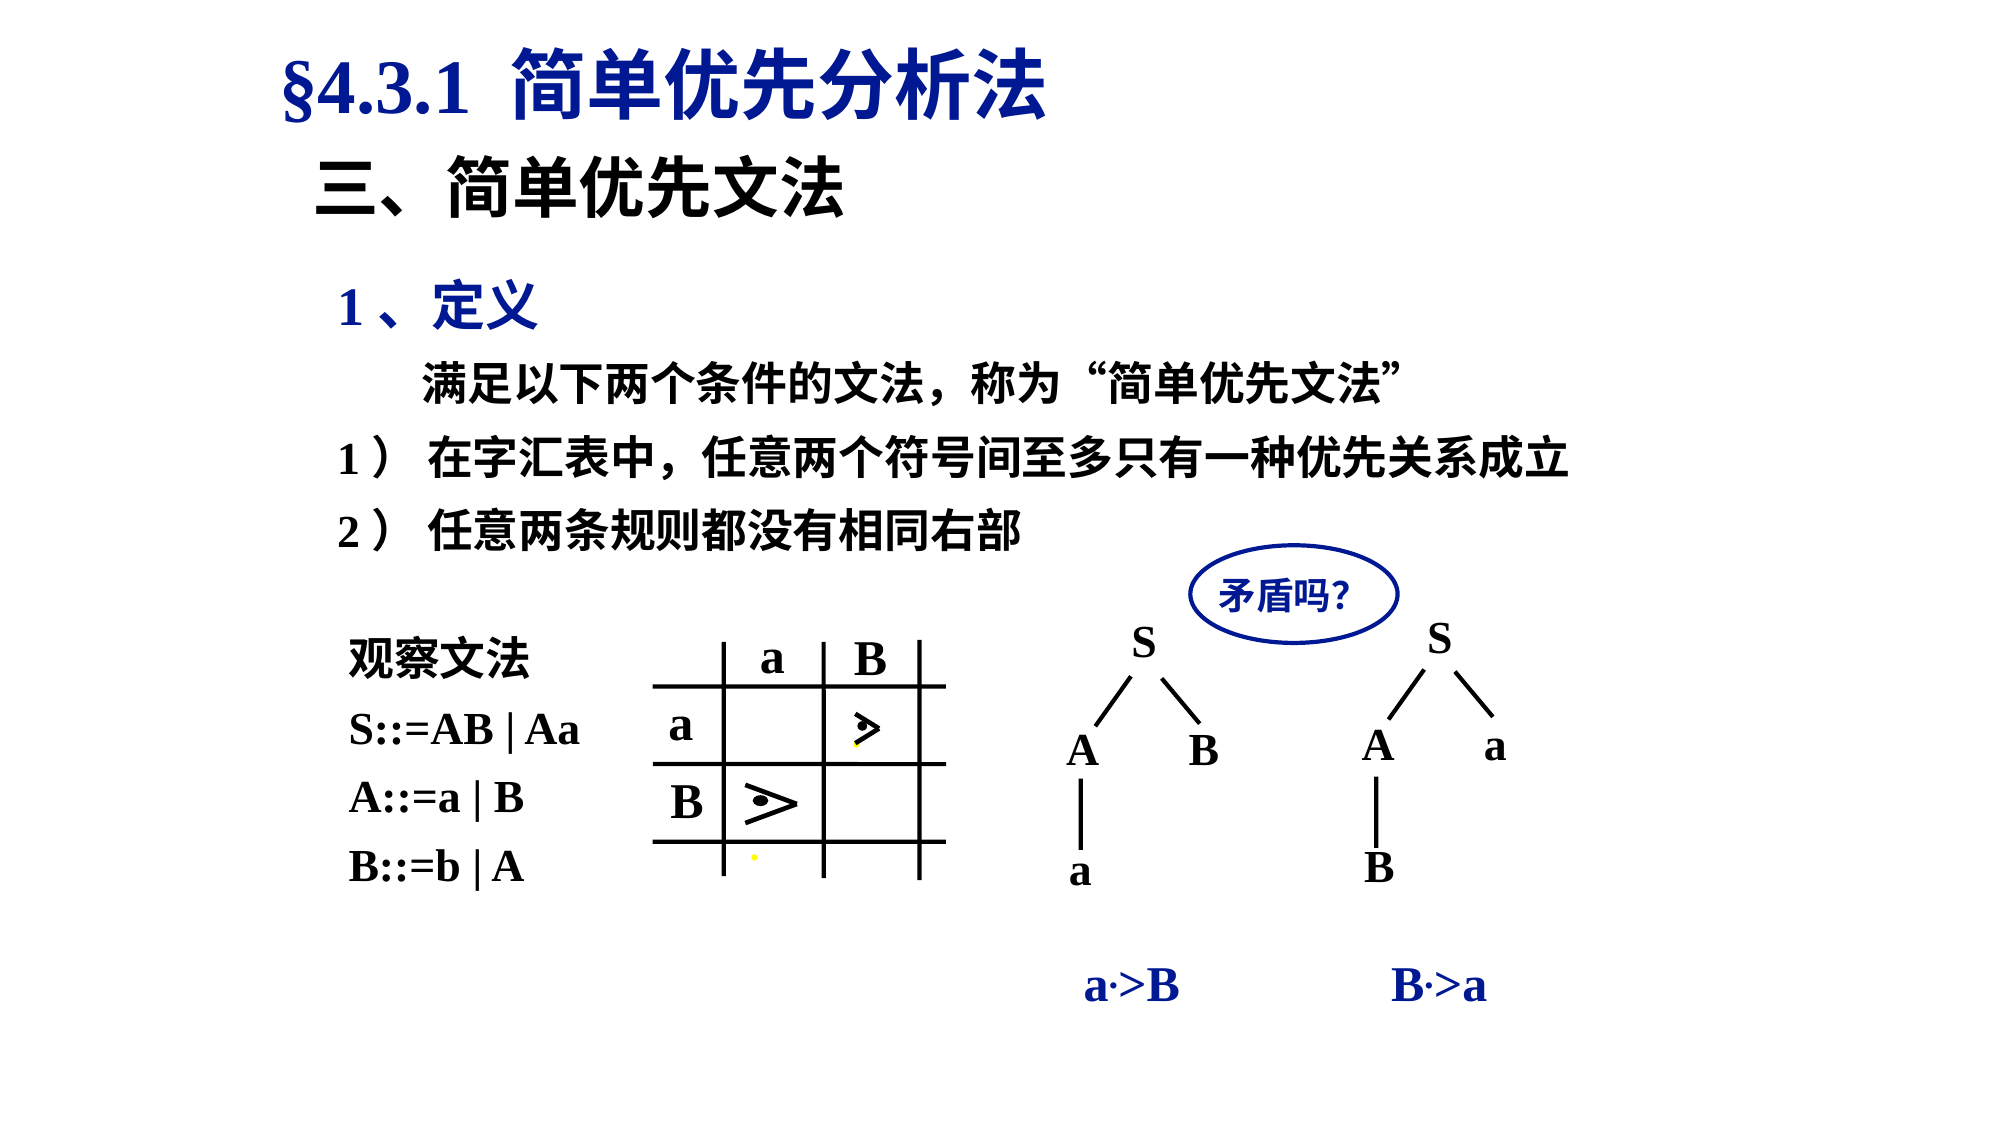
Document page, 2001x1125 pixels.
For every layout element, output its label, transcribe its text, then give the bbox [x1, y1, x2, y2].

text_box 三、简单优先文法 [297, 98, 861, 233]
text_box B [838, 617, 906, 693]
text_box A a [1346, 707, 1559, 778]
text_box 1、定义 满足以下两个条件的文法，称为“简单优先文法” 1） 在字汇表中，任意两个符号间至多只有一种优先关系成立 2） 任意两条规则都没有相同右部 [322, 241, 1718, 565]
text_box 观察文法 S::=AB | Aa A::=a | B B::=b | A [333, 608, 636, 898]
text_box . [836, 686, 968, 782]
text_box S [1116, 604, 1184, 675]
text_box §4.3.1 简单优先分析法 [264, 10, 1715, 141]
text_box . [734, 799, 777, 895]
text_box S [1412, 600, 1479, 670]
text_box B [655, 761, 723, 837]
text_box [745, 784, 797, 824]
text_box a [653, 682, 720, 758]
text_box a.>B [1068, 927, 1200, 1023]
text_box a [1053, 831, 1266, 902]
text_box A B [1051, 711, 1263, 782]
text_box 矛盾吗？ [1190, 545, 1398, 643]
text_box B.>a [1376, 927, 1508, 1023]
text_box a [745, 615, 812, 691]
text_box B [1349, 829, 1442, 900]
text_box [855, 713, 880, 744]
